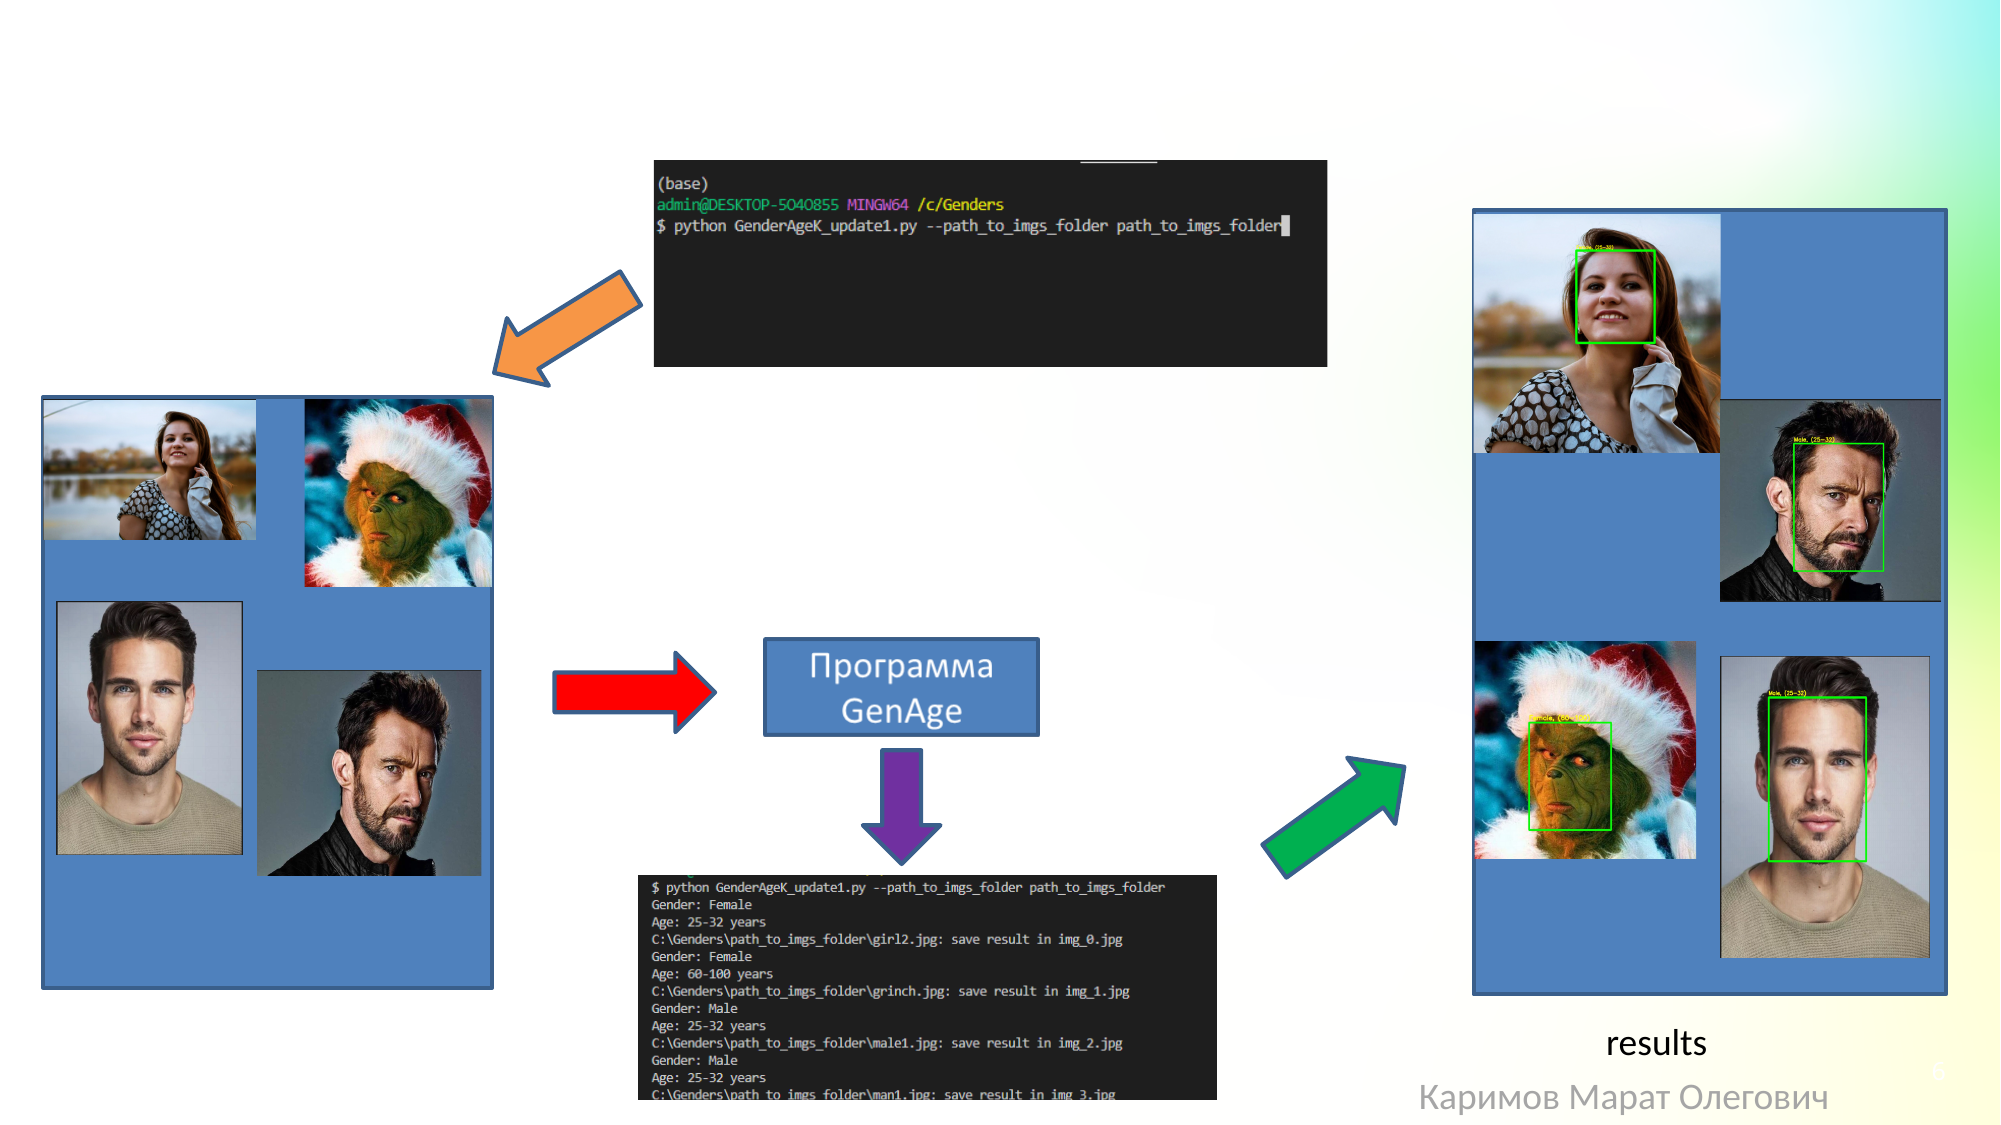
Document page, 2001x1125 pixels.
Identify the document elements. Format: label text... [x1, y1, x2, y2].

picture [42, 399, 256, 541]
picture [637, 0, 2000, 1124]
text_box [1472, 208, 1948, 996]
text_box results [1591, 1010, 1723, 1064]
text_box [860, 764, 943, 867]
picture [56, 601, 243, 855]
text_box [552, 650, 718, 735]
text_box [41, 395, 494, 990]
picture [304, 399, 493, 588]
text_box Каримов Марат Олегович [1404, 1064, 2000, 1125]
text_box [1260, 755, 1407, 880]
text_box [492, 269, 644, 388]
picture [256, 670, 482, 876]
